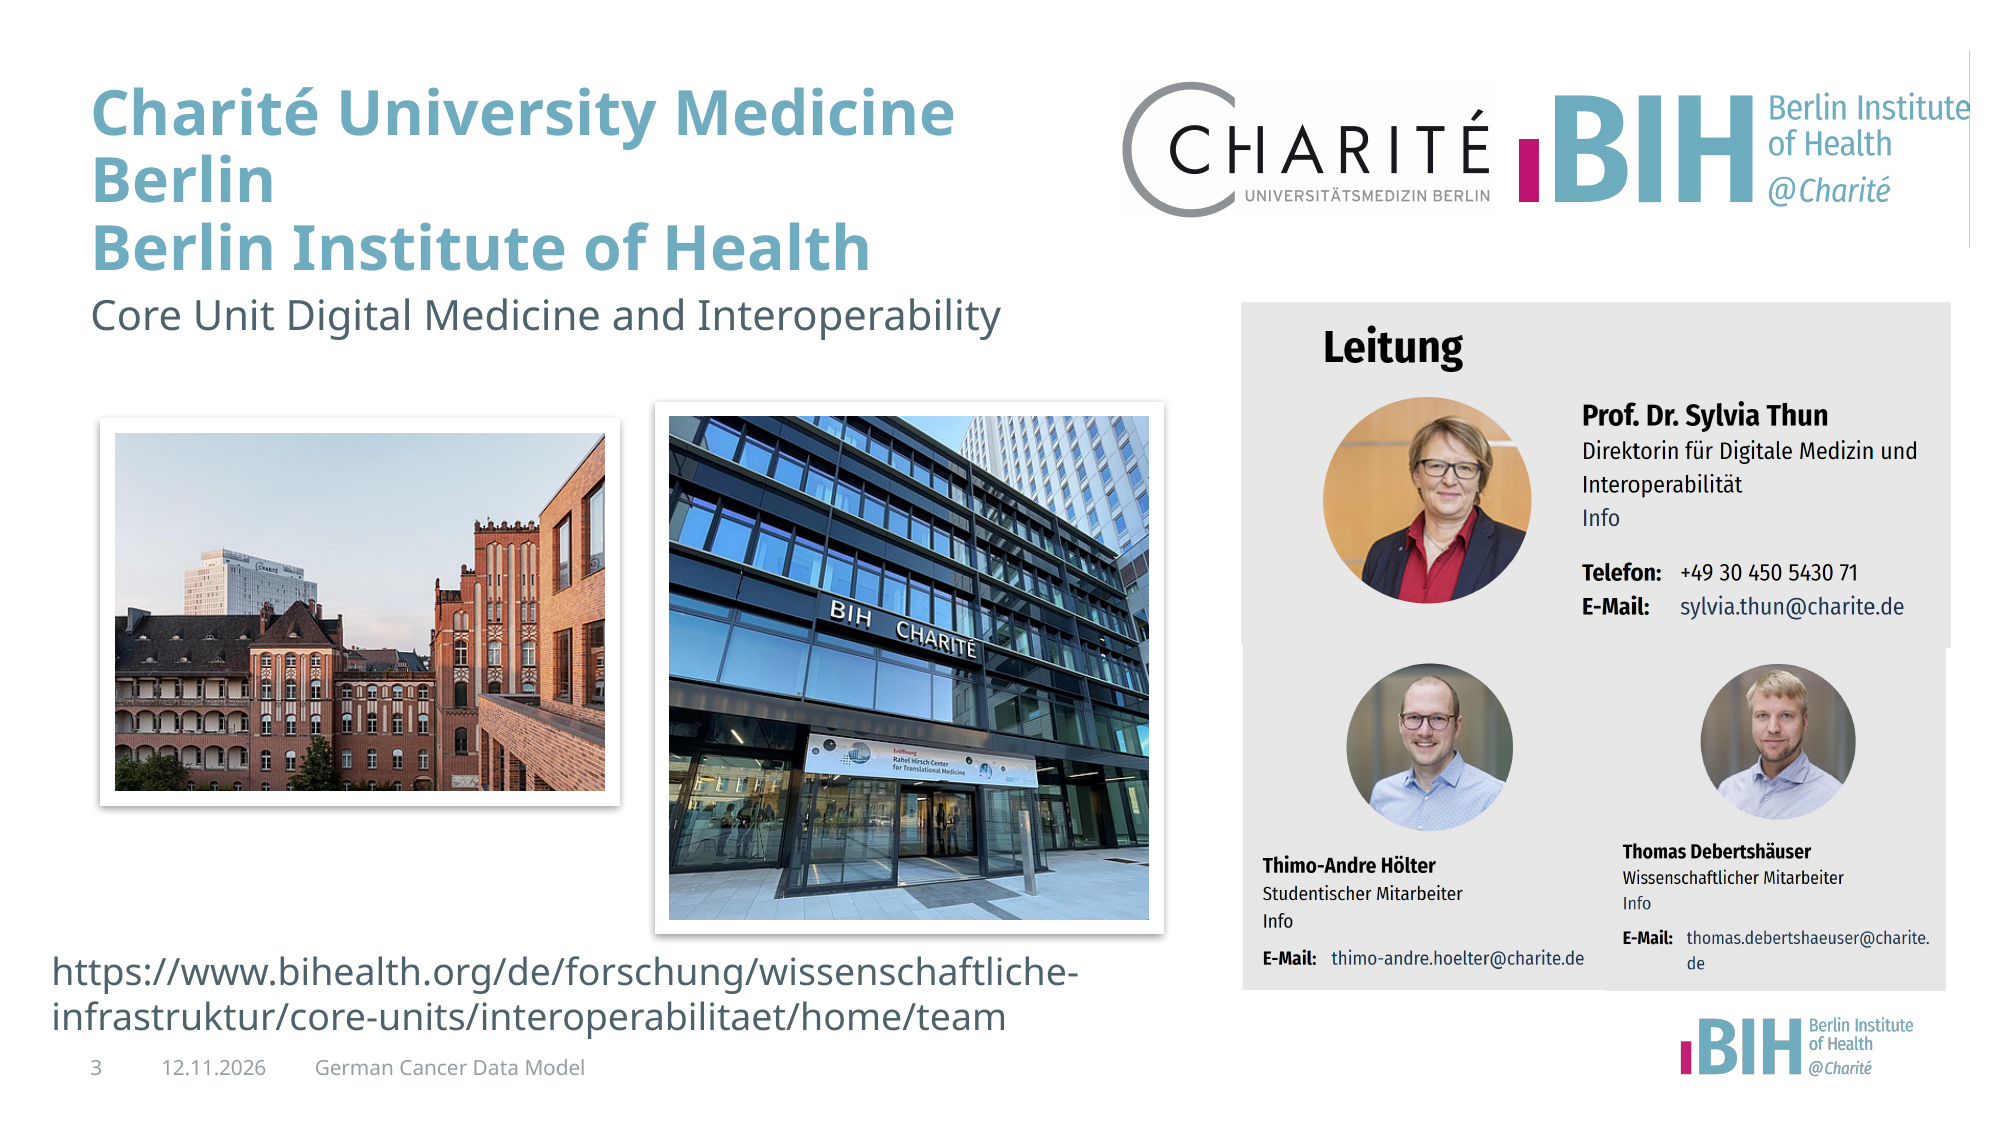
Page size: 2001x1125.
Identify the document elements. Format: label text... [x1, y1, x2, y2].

title Charité University Medicine Berlin Berlin Institute of Health [90, 78, 1066, 220]
text_box https://www.bihealth.org/de/forschung/wissenschaftliche-infrastruktur/core-units/interoperabilitaet/home/team [36, 940, 1214, 1046]
slide_number 3 [90, 1046, 138, 1083]
picture [1118, 77, 1494, 220]
picture [114, 432, 606, 792]
list Core Unit Digital Medicine and Interoperability [90, 278, 1721, 976]
picture [1519, 50, 1970, 248]
picture [1240, 302, 1951, 1107]
footer German Cancer Data Model [314, 1046, 1024, 1083]
picture [669, 416, 1150, 920]
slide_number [161, 1046, 292, 1083]
